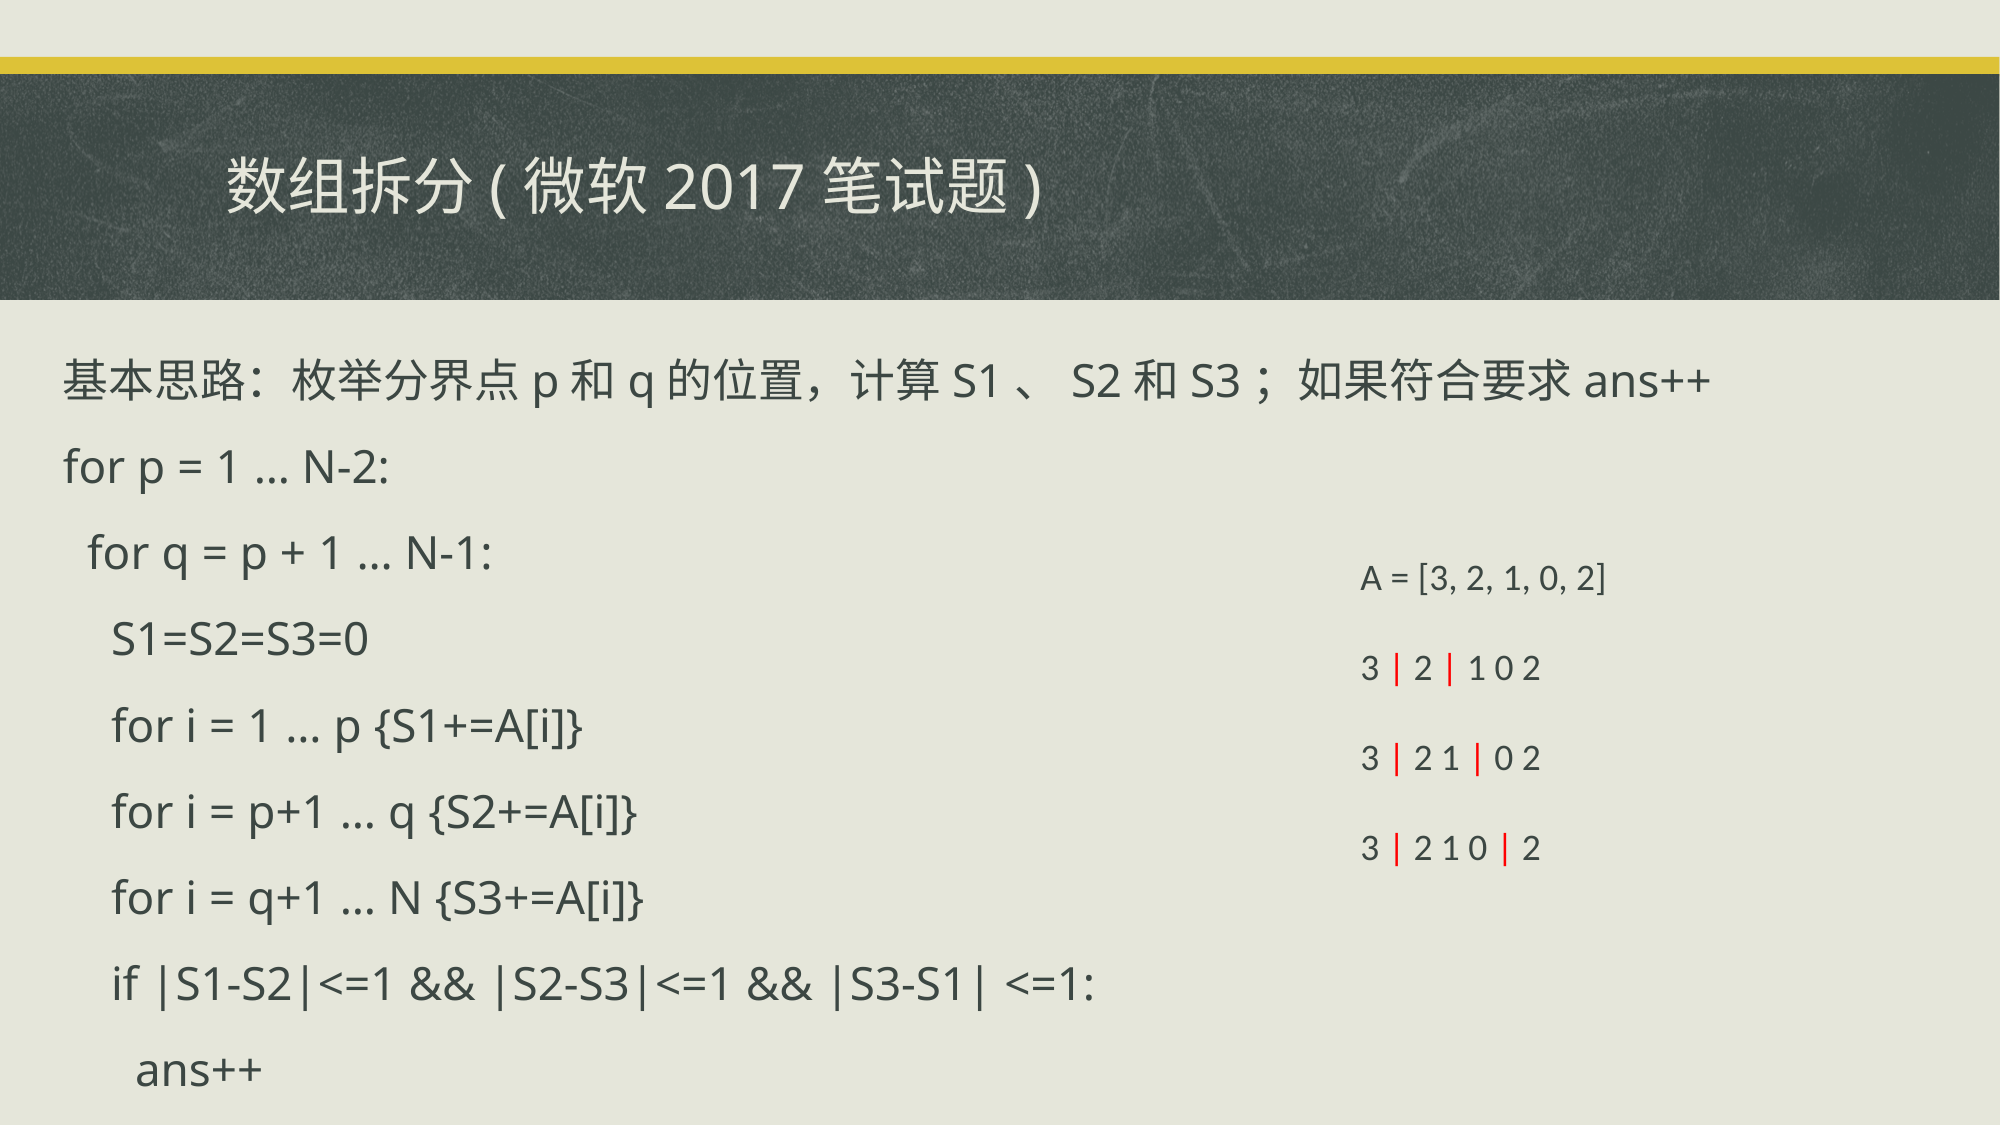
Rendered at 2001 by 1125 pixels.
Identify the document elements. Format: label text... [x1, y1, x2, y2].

text_box 基本思路：枚举分界点p和q的位置，计算S1、S2和S3；如果符合要求ans++ for p = 1 … N-2: for q = p + 1 … N-1: S1=S2=S3=0 for i = 1 … p {S1+=A[i]} for i = p+1 … q {S2+=A[i]} for i = q+1 … N {S3+=A[i]} if |S1-S2|<=1 && |S2-S3|<=1 && |S3-S1| <=1: ans++ [48, 344, 1950, 1116]
picture [0, 74, 2000, 300]
text_box A = [3, 2, 1, 0, 2] 3 | 2 | 1 0 2 3 | 2 1 | 0 2 3 | 2 1 0 | 2 [1345, 545, 1952, 921]
title 数组拆分(微软2017笔试题) [210, 76, 1790, 300]
